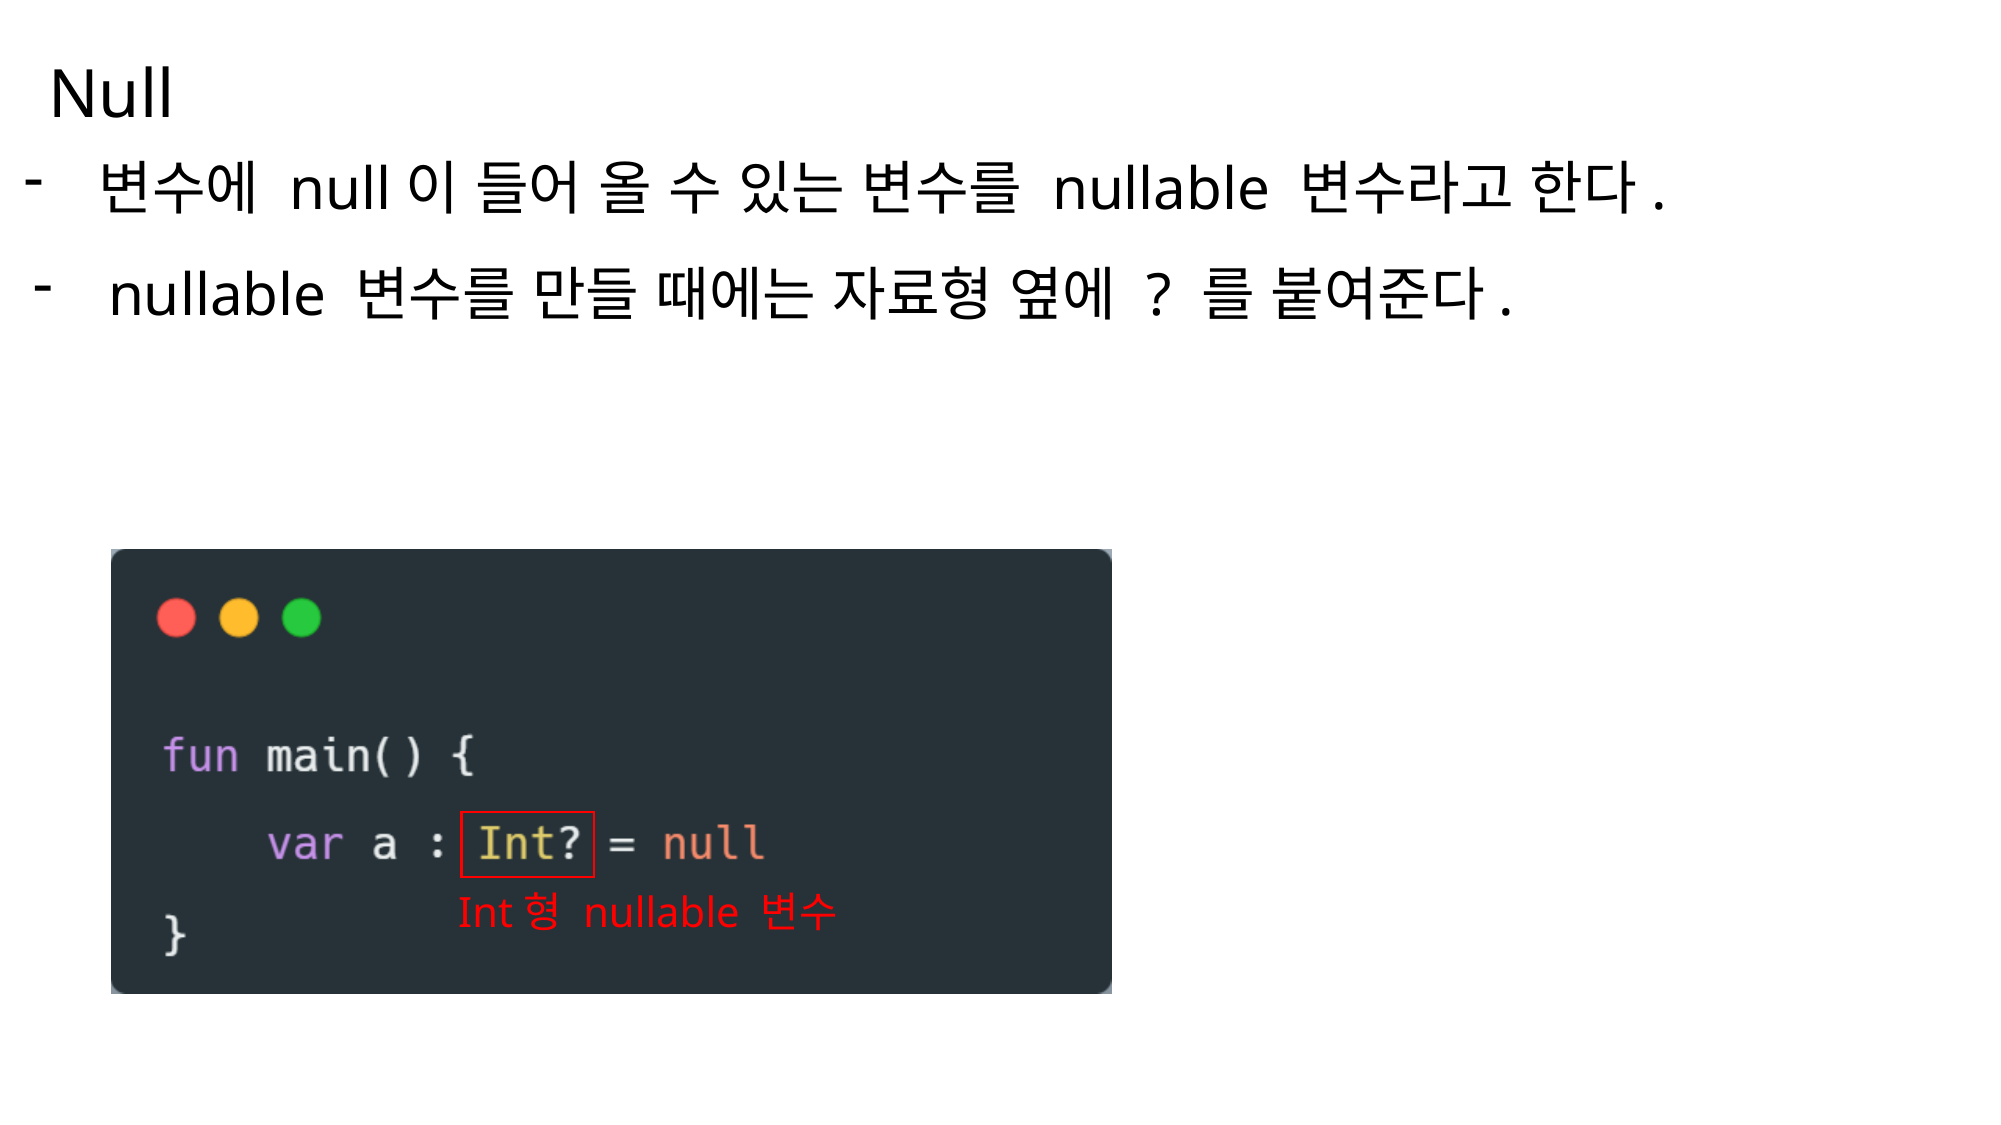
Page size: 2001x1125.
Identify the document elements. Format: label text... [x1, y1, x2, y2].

text_box Null [33, 43, 190, 139]
text_box 변수에 null이 들어 올 수 있는 변수를 nullable 변수라고 한다. [9, 143, 1682, 229]
text_box nullable 변수를 만들 때에는 자료형 옆에 ? 를 붙여준다. [18, 249, 1529, 335]
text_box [111, 549, 1112, 994]
